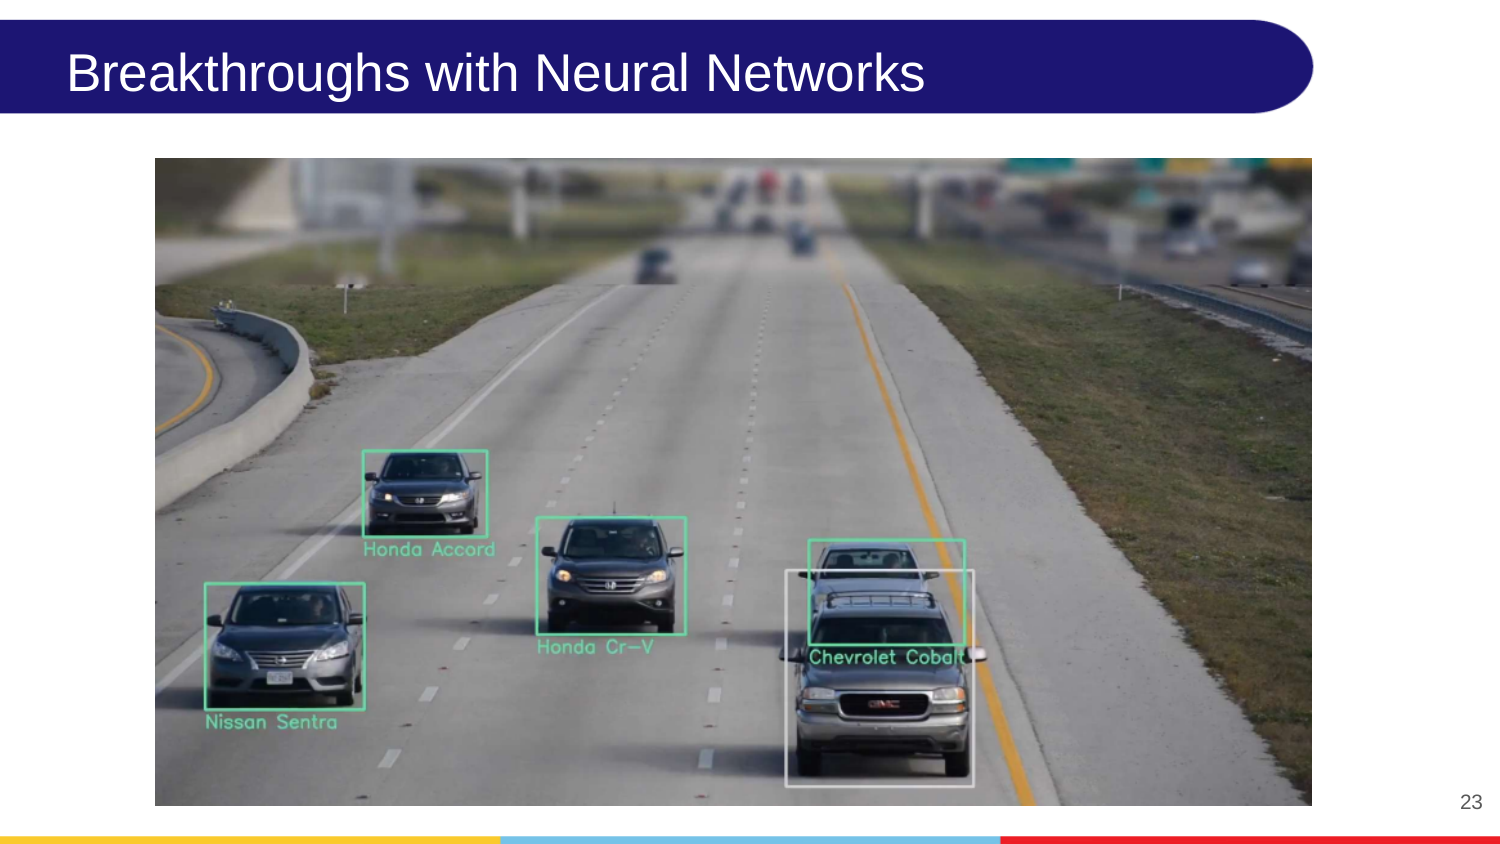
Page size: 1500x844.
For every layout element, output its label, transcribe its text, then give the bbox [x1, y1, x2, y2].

slide_number 23 [1407, 769, 1498, 834]
picture [0, 0, 1500, 844]
title Breakthroughs with Neural Networks [51, 23, 1449, 118]
